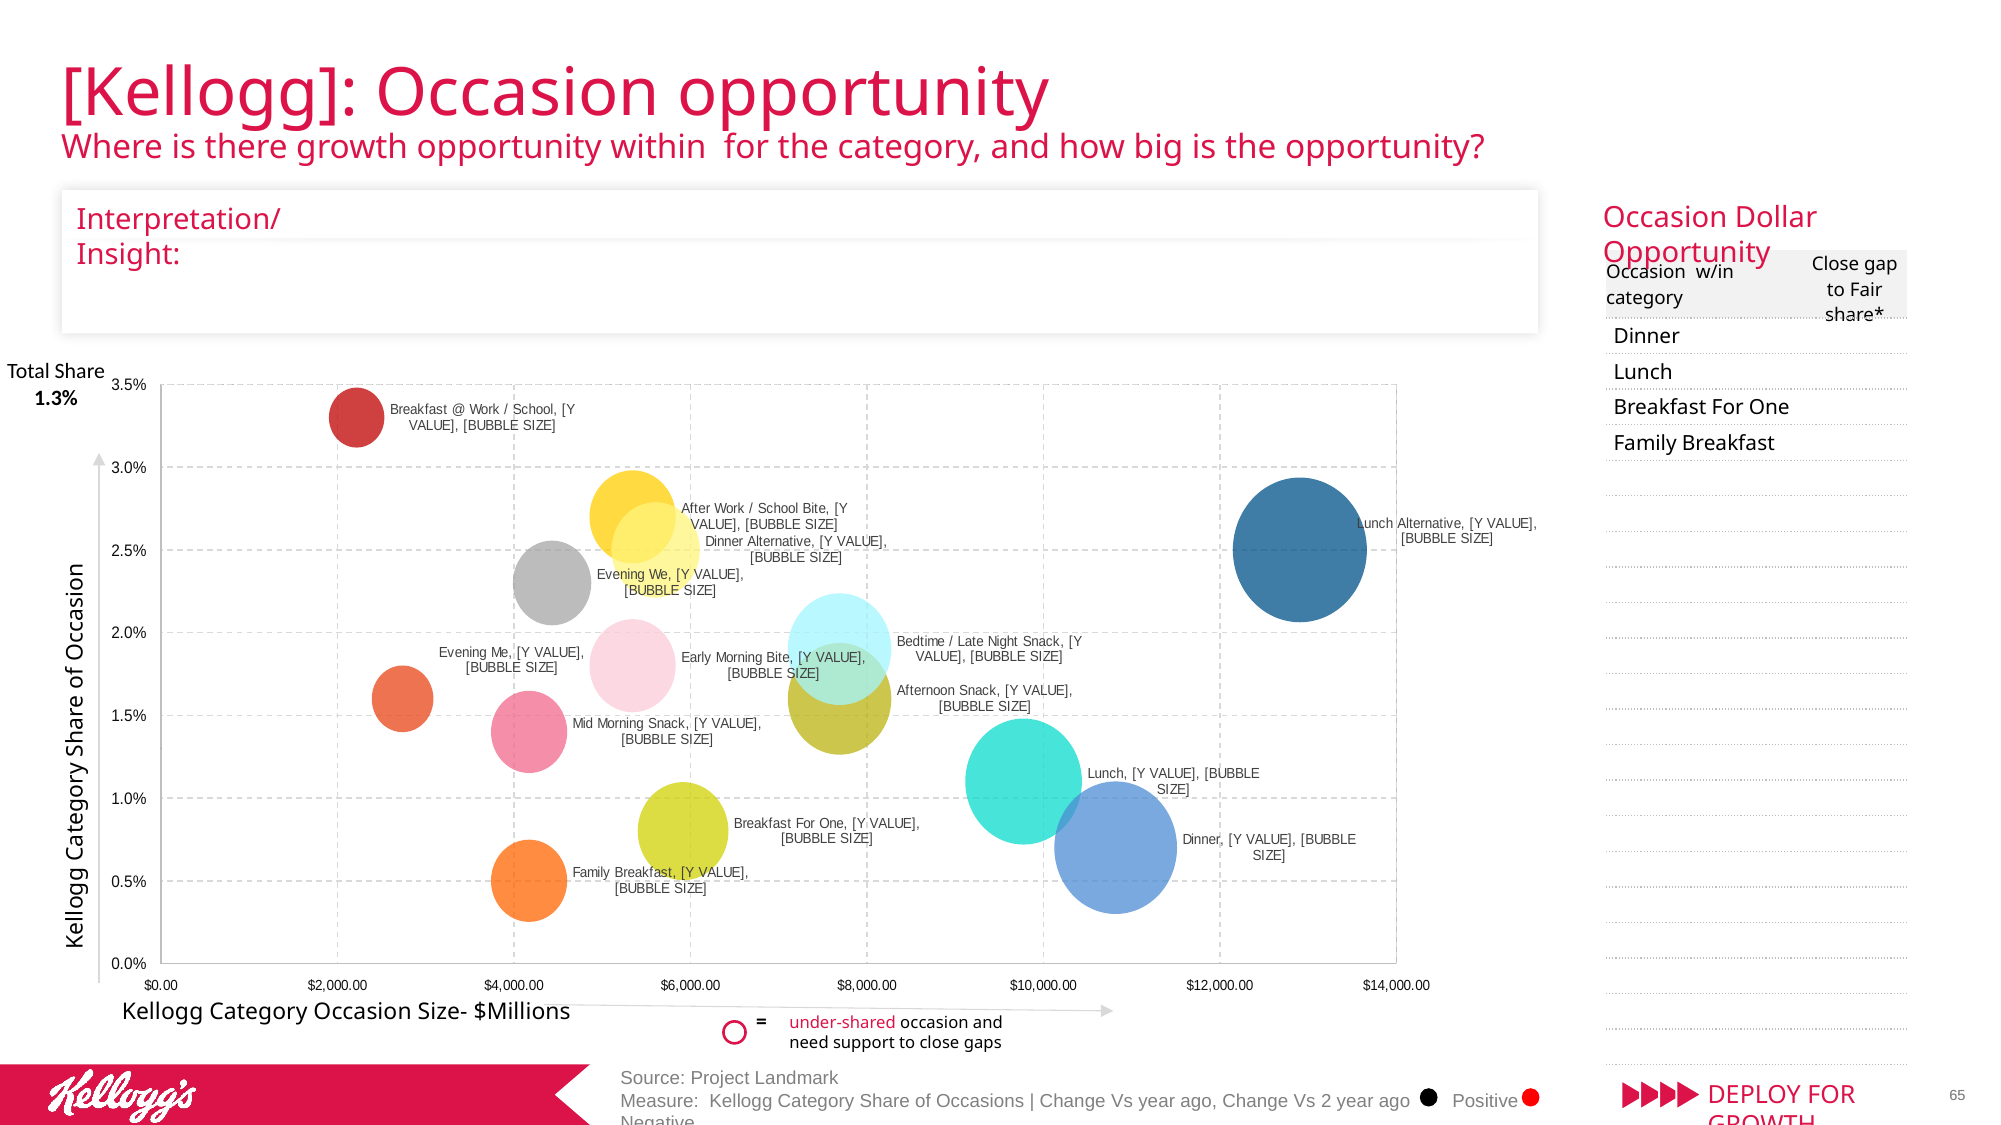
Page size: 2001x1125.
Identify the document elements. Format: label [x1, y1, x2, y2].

chart [111, 374, 1538, 996]
slide_number [1921, 1071, 1994, 1117]
text_box [107, 989, 1641, 1120]
text_box [61, 189, 1539, 335]
picture [62, 238, 1538, 248]
text_box [1588, 191, 1938, 276]
text_box [46, 67, 1907, 158]
text_box [52, 507, 95, 1005]
table_header [1606, 276, 1907, 318]
text_box [0, 349, 117, 417]
table_cell [1606, 318, 1907, 1065]
